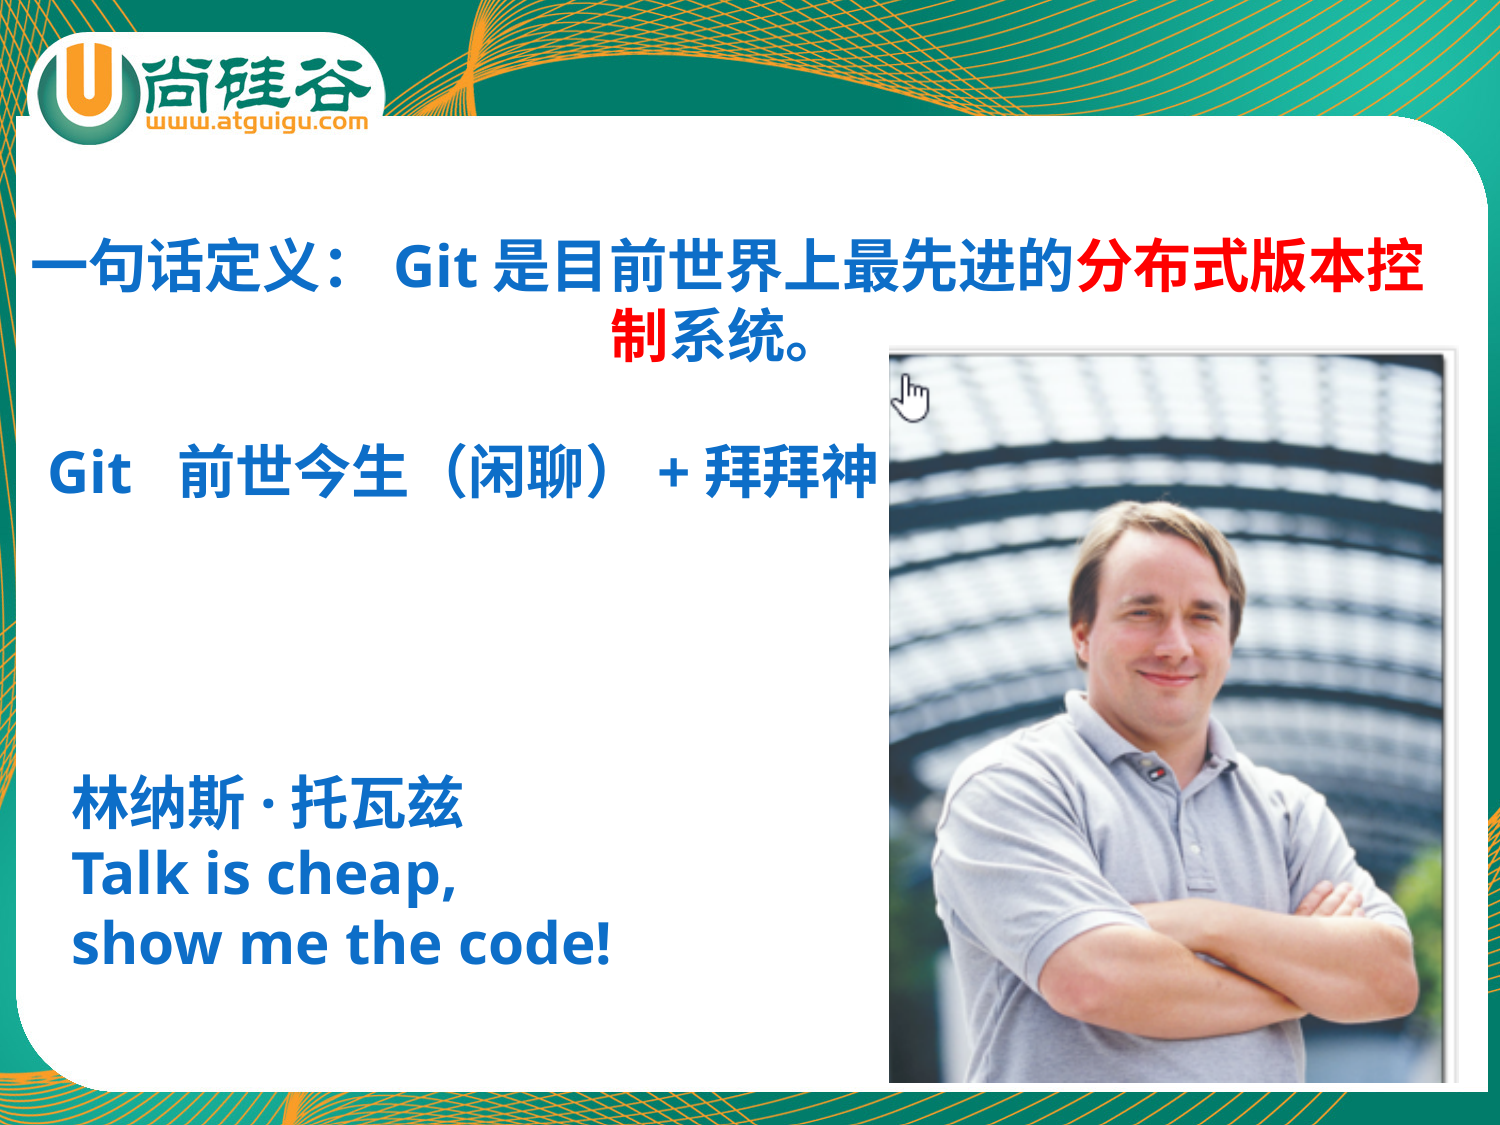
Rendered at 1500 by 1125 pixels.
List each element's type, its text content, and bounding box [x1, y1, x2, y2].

text_box Git 前世今生（闲聊）+拜拜神 [41, 432, 884, 509]
picture [0, 0, 1500, 1125]
text_box 林纳斯·托瓦兹 Talk is cheap, show me the code! [64, 763, 884, 980]
text_box 一句话定义：Git是目前世界上最先进的分布式版本控制系统。 [0, 226, 1455, 373]
